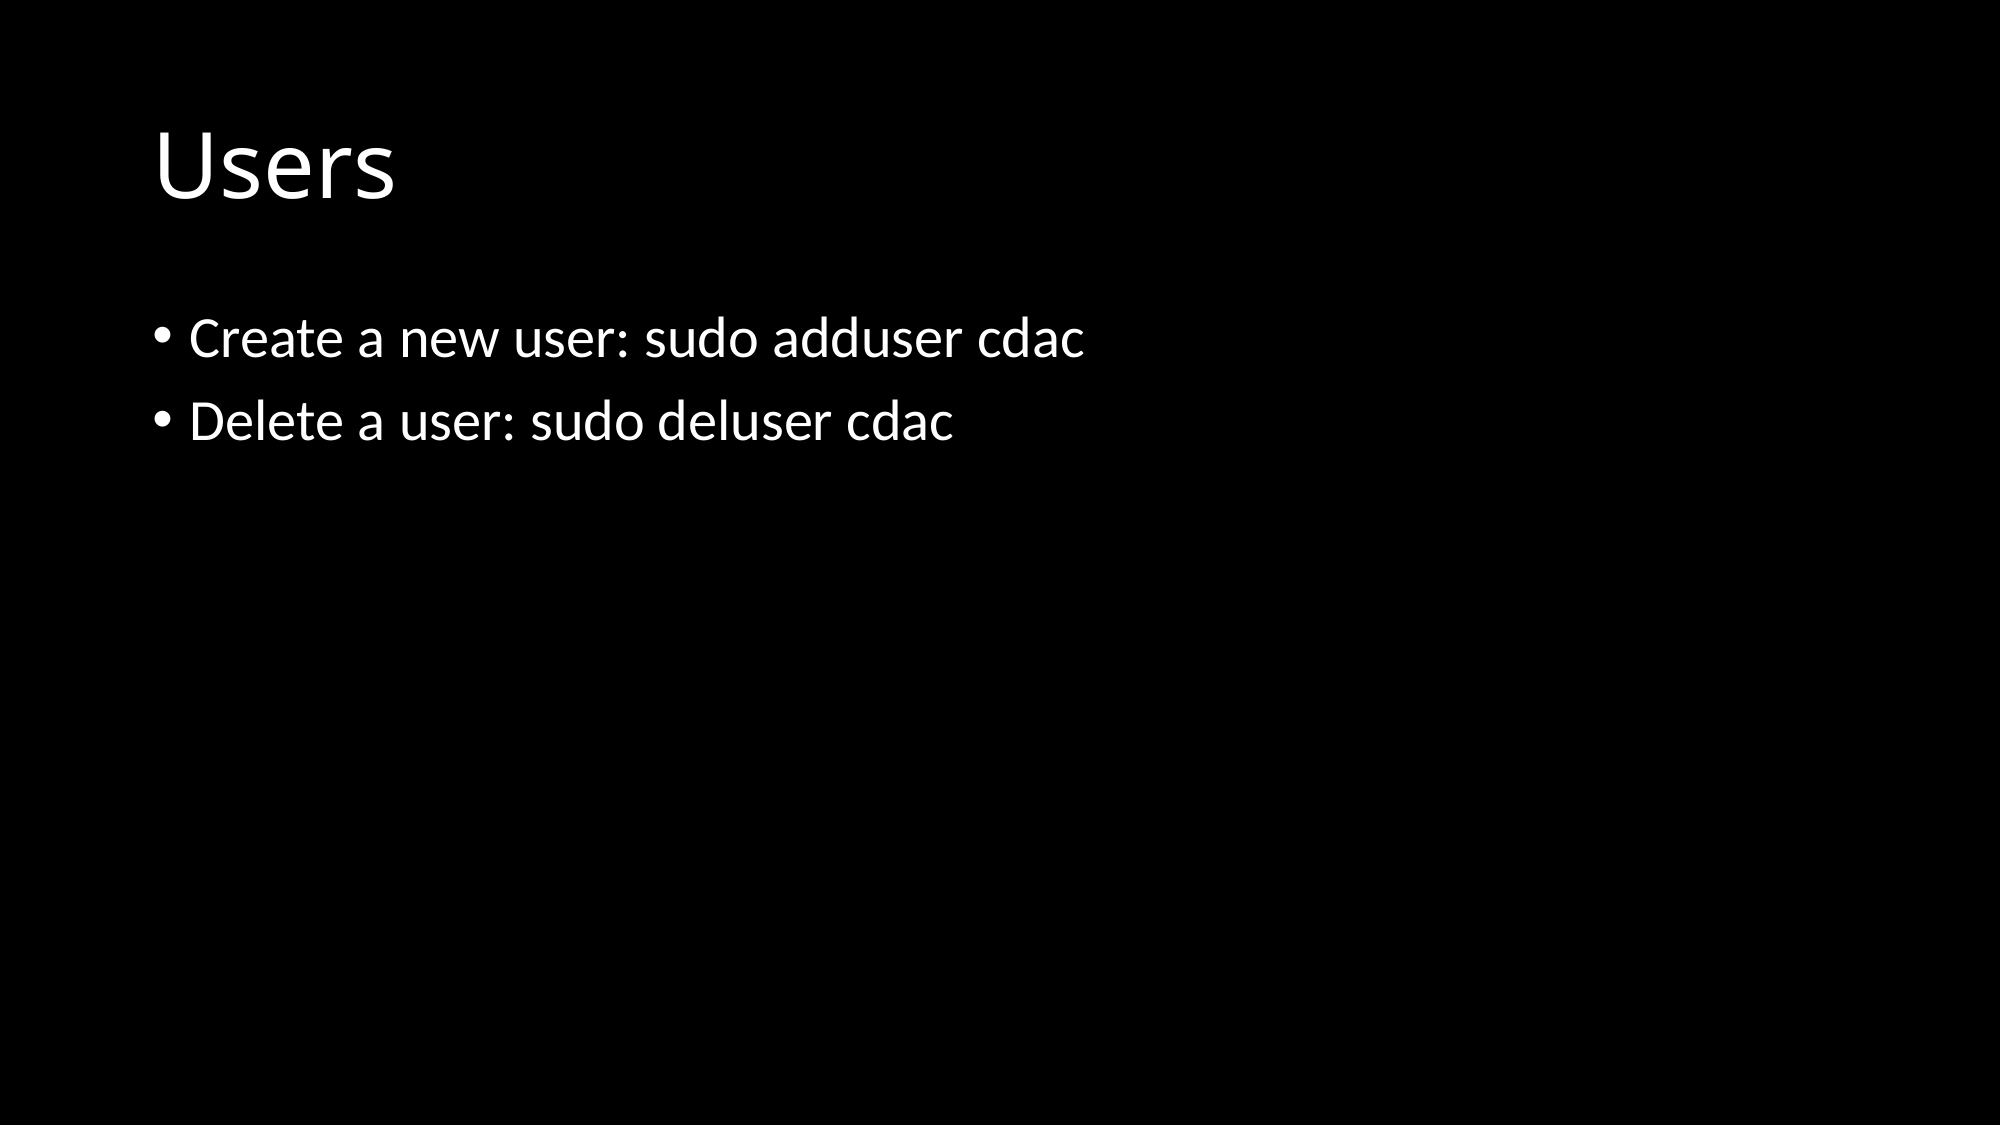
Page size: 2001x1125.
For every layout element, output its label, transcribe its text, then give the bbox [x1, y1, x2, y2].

list Create a new user: sudo adduser cdac Delete a user: sudo deluser cdac [137, 299, 1863, 1014]
title Users [137, 59, 1863, 278]
